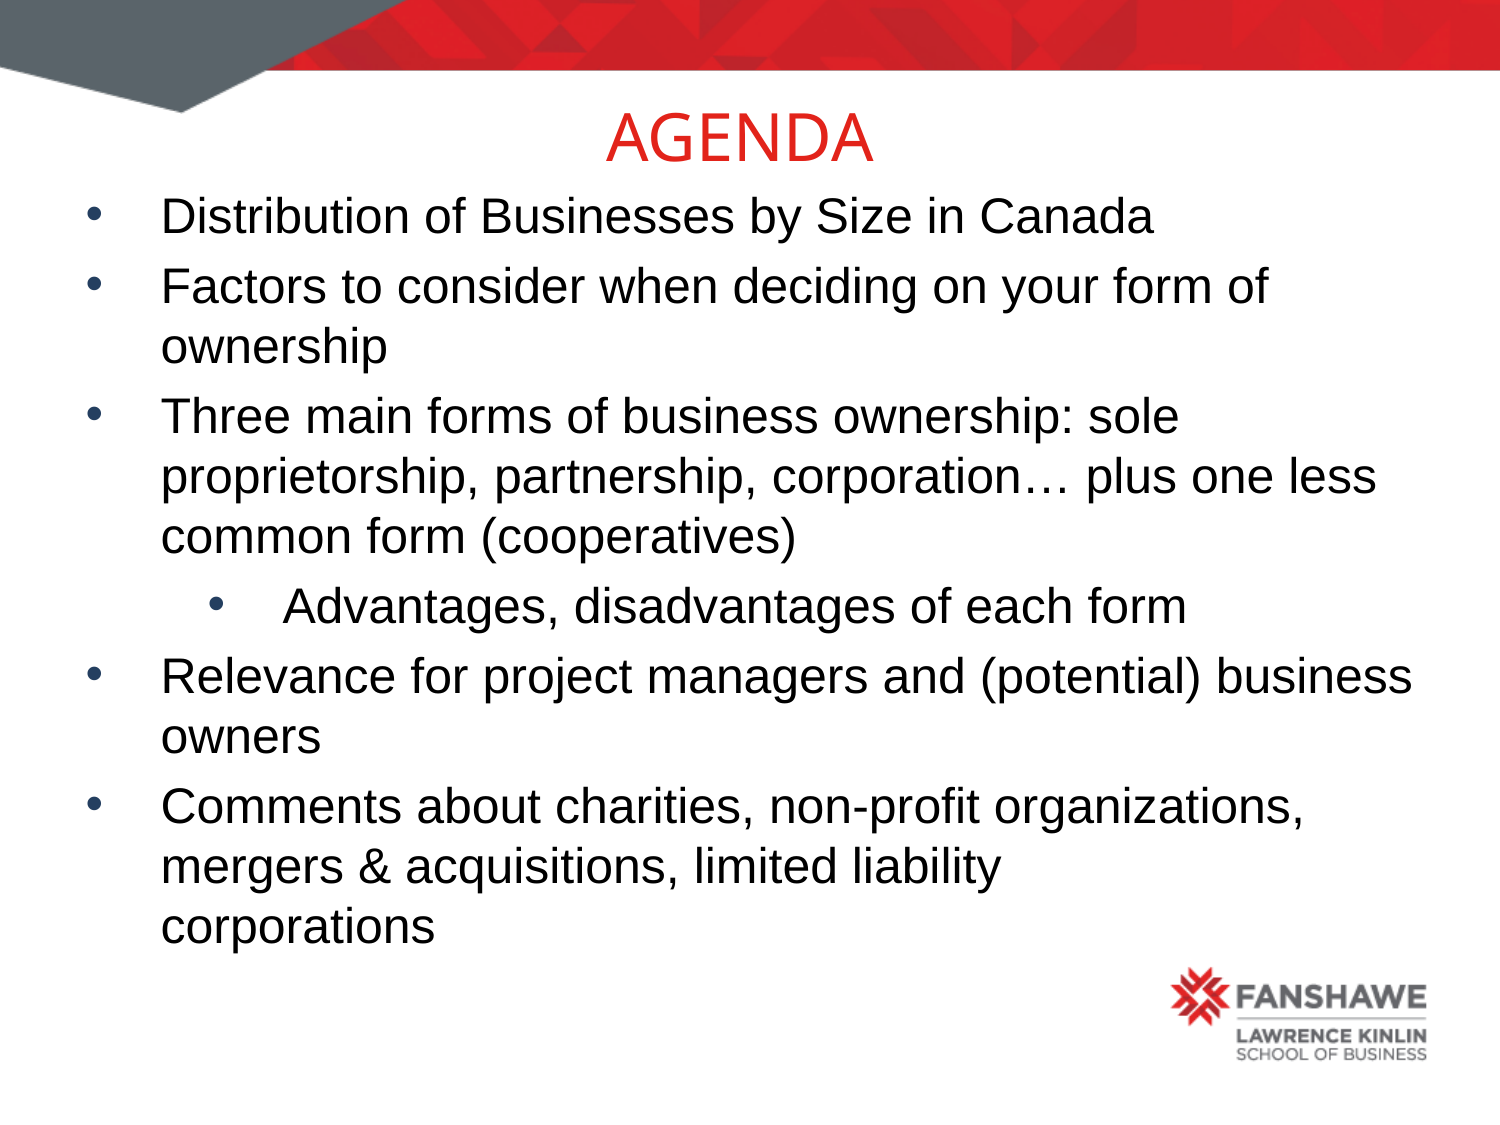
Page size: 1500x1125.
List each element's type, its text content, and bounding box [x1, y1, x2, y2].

picture [0, 0, 1500, 114]
title Agenda [606, 80, 1235, 175]
list Distribution of Businesses by Size in Canada Factors to consider when deciding on your form of ownership Three main forms of business ownership: sole proprietorship, partnership, corporation… plus one less common form (cooperatives) Advantages, disadvantages of each form Relevance for project managers and (potential) business owners Comments about charities, non-profit organizations, mergers & acquisitions, limited liability corporations [70, 176, 1430, 982]
picture [0, 907, 1500, 1125]
